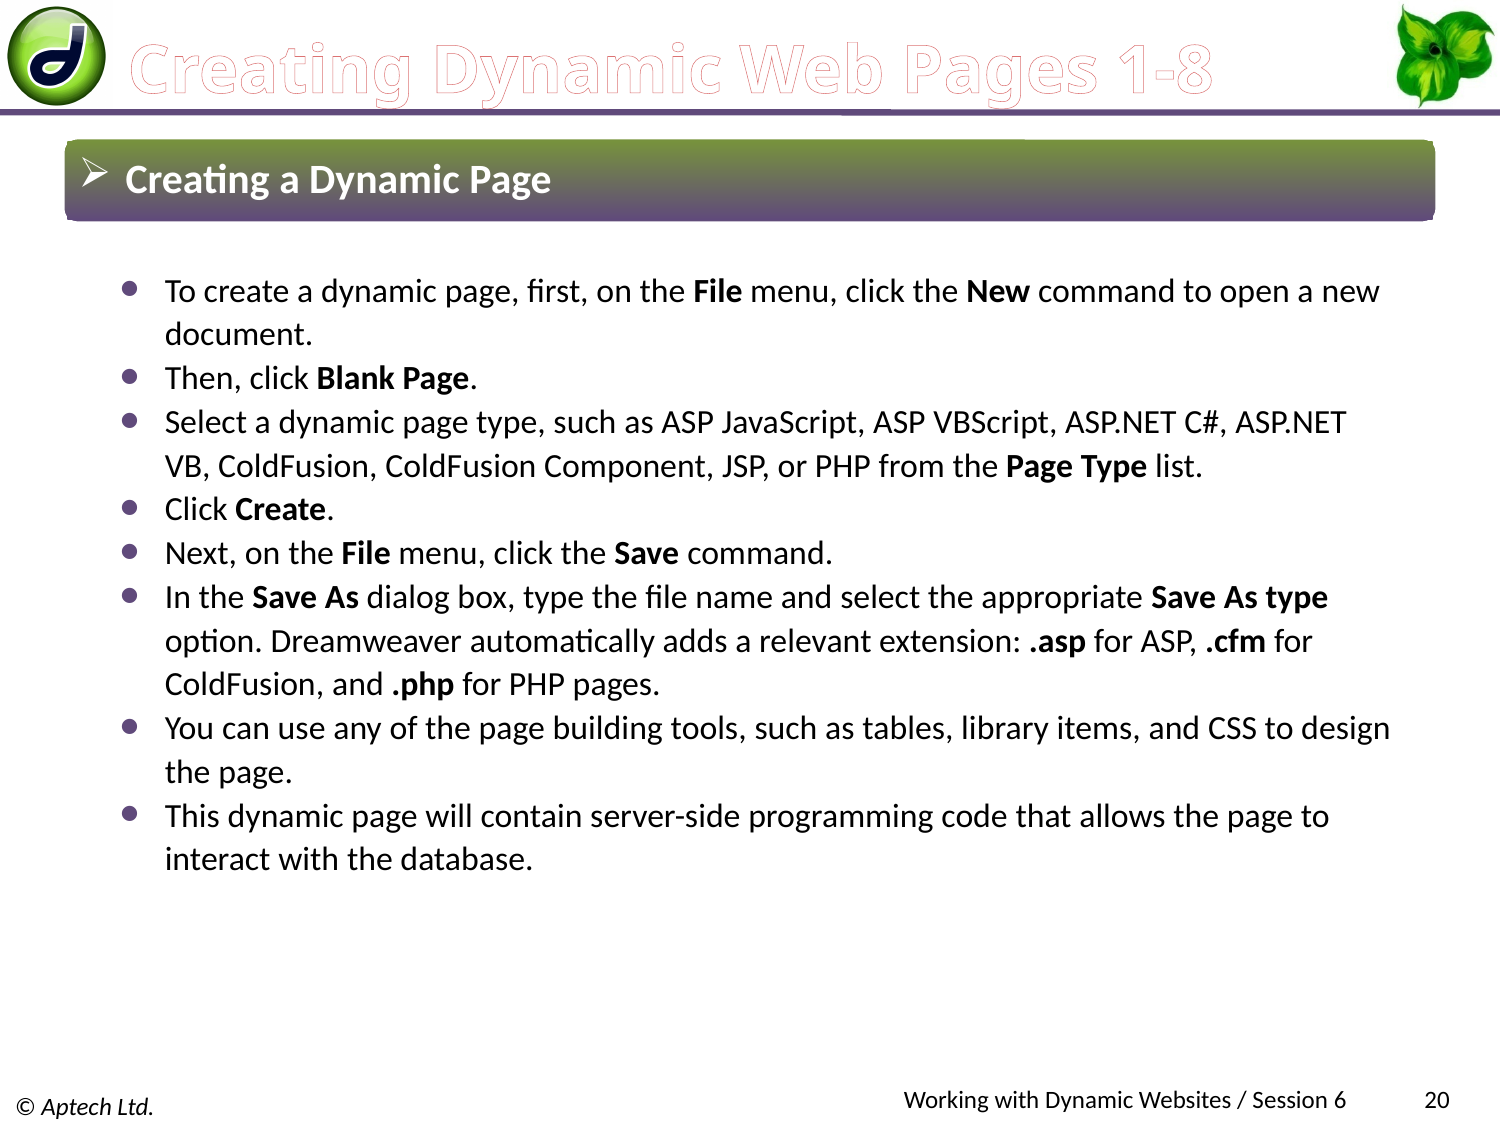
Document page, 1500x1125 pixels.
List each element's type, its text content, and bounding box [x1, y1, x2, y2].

text_box To create a dynamic page, first, on the File menu, click the New command to open a new document. Then, click Blank Page. Select a dynamic page type, such as ASP JavaScript, ASP VBScript, ASP.NET C#, ASP.NET VB, ColdFusion, ColdFusion Component, JSP, or PHP from the Page Type list. Click Create. Next, on the File menu, click the Save command. In the Save As dialog box, type the file name and select the appropriate Save As type option. Dreamweaver automatically adds a relevant extension: .asp for ASP, .cfm for ColdFusion, and .php for PHP pages. You can use any of the page building tools, such as tables, library items, and CSS to design the page. This dynamic page will contain server-side programming code that allows the page to interact with the database. [74, 233, 1413, 963]
footer Working with Dynamic Websites / Session 6 [375, 1084, 1363, 1113]
slide_number 20 [1363, 1084, 1465, 1113]
picture [0, 0, 113, 109]
title Creating Dynamic Web Pages 1-8 [112, 32, 1363, 101]
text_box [62, 137, 1438, 224]
picture [1387, 0, 1500, 109]
